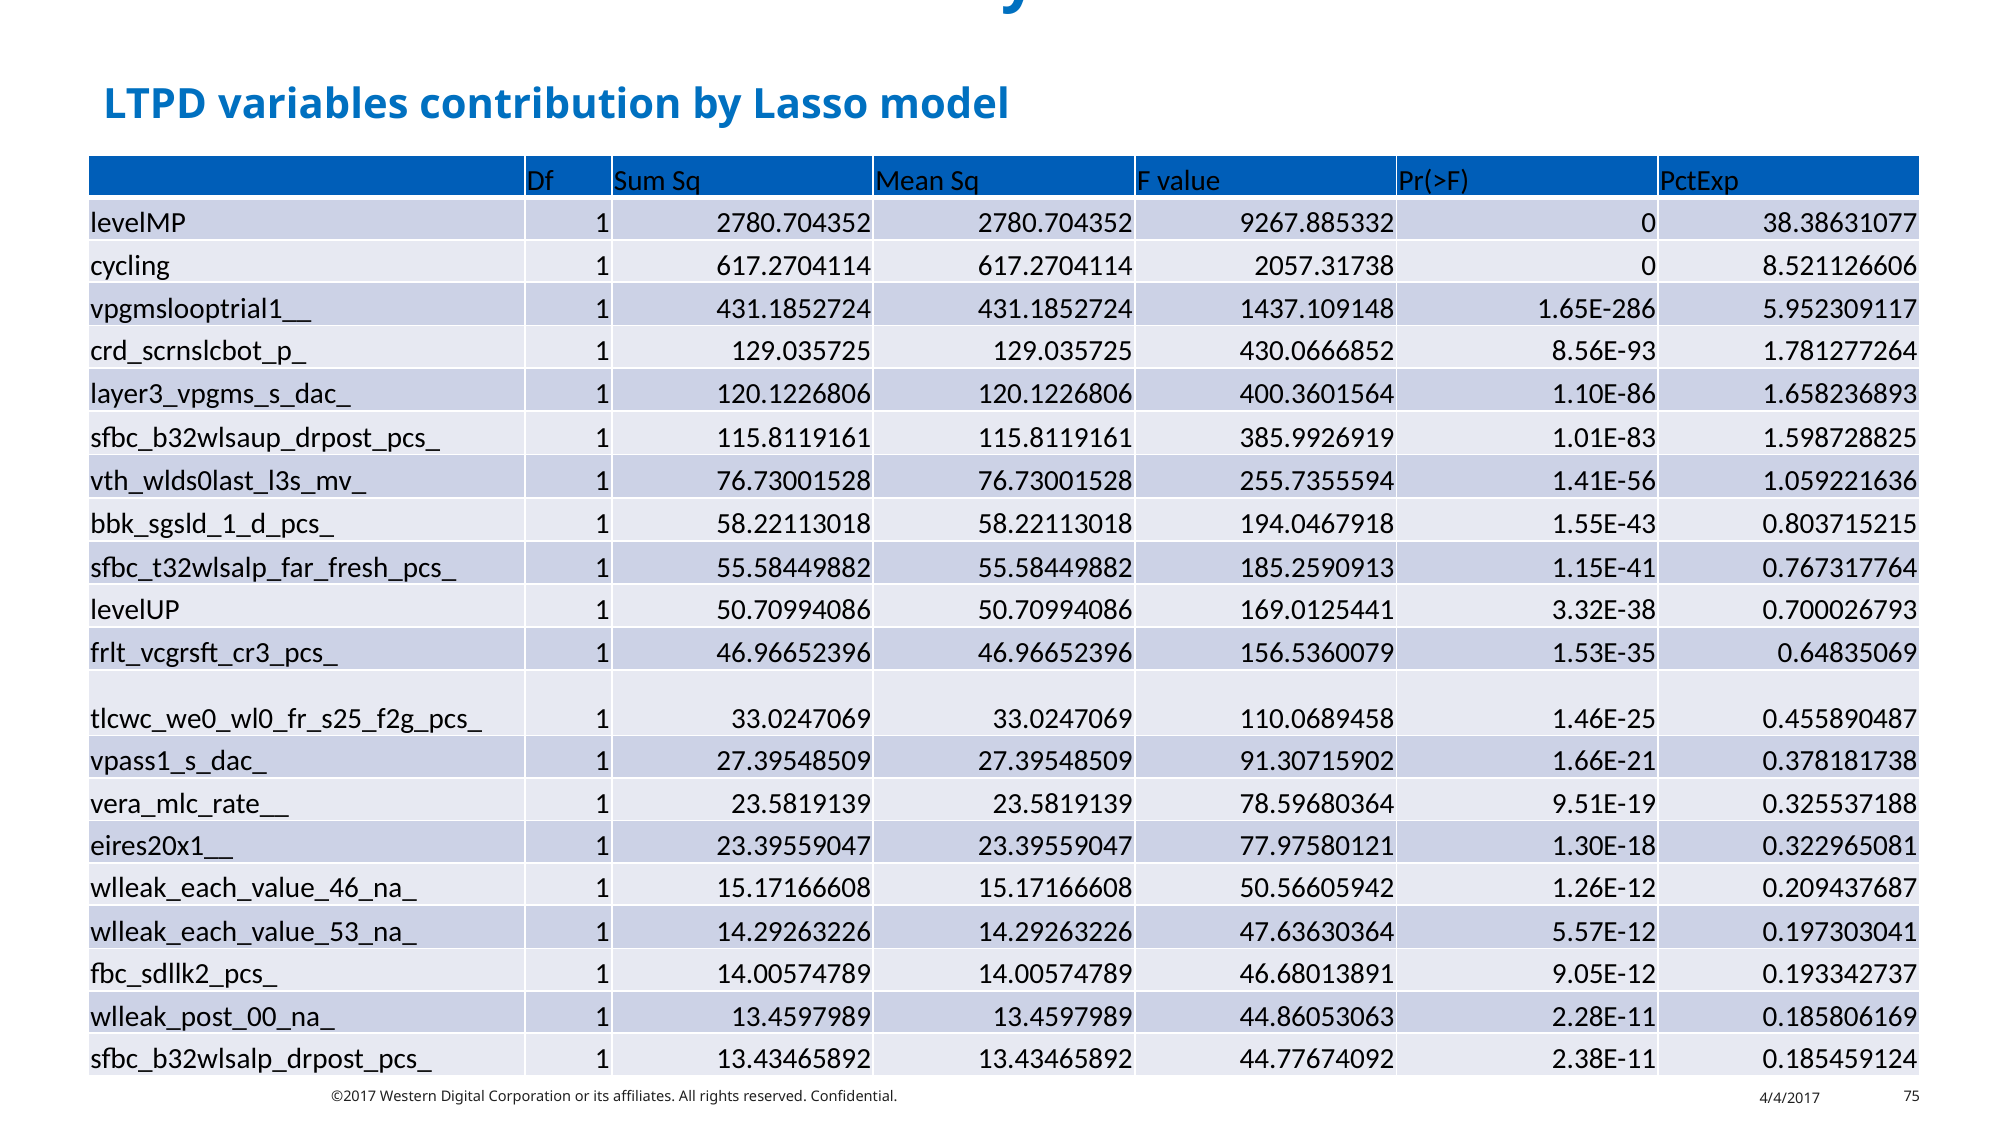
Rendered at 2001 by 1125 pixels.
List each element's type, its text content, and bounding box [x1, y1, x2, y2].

table_cell frlt_vcgrsft_cr3_pcs_ [89, 628, 524, 669]
table_cell wlleak_post_00_na_ [89, 992, 524, 1032]
table_cell 33.0247069 [874, 671, 1134, 735]
table_cell 129.035725 [613, 326, 872, 367]
table_cell 1.059221636 [1659, 455, 1919, 497]
table_cell 0.185459124 [1659, 1034, 1919, 1075]
table_cell sfbc_t32wlsalp_far_fresh_pcs_ [89, 542, 524, 583]
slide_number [1719, 1077, 1820, 1107]
table_cell levelMP [89, 200, 524, 239]
table_cell sfbc_b32wlsaup_drpost_pcs_ [89, 412, 524, 454]
table_cell 1 [526, 906, 611, 948]
table_cell 1437.109148 [1136, 283, 1396, 325]
text_box LTPD variables contribution by Lasso model [88, 69, 1819, 135]
table_cell 400.3601564 [1136, 369, 1396, 410]
table_cell 23.39559047 [613, 821, 872, 862]
table_cell 1.55E-43 [1397, 499, 1657, 540]
table_cell 1 [526, 628, 611, 669]
title LTPD contribution variables by standardized LASSO [81, 0, 1927, 40]
table_cell 77.97580121 [1136, 821, 1396, 862]
table_cell 1 [526, 736, 611, 777]
table_cell 58.22113018 [613, 499, 872, 540]
table_cell 91.30715902 [1136, 736, 1396, 777]
table_cell 385.9926919 [1136, 412, 1396, 454]
table_cell 1.10E-86 [1397, 369, 1657, 410]
table_cell 0.378181738 [1659, 736, 1919, 777]
table_cell 50.70994086 [613, 585, 872, 626]
table_cell 0.767317764 [1659, 542, 1919, 583]
table_cell 13.4597989 [613, 992, 872, 1032]
table_cell 1 [526, 283, 611, 325]
table_cell 430.0666852 [1136, 326, 1396, 367]
table_cell 115.8119161 [874, 412, 1134, 454]
table_cell 110.0689458 [1136, 671, 1396, 735]
table_cell 1 [526, 671, 611, 735]
table_cell 8.56E-93 [1397, 326, 1657, 367]
table_cell 38.38631077 [1659, 200, 1919, 239]
table_cell 47.63630364 [1136, 906, 1396, 948]
table_cell 5.952309117 [1659, 283, 1919, 325]
table_cell 1.30E-18 [1397, 821, 1657, 862]
table_header Sum Sq [613, 156, 872, 195]
table_header Df [526, 156, 611, 195]
table_cell 115.8119161 [613, 412, 872, 454]
table_cell 55.58449882 [613, 542, 872, 583]
table_cell 44.86053063 [1136, 992, 1396, 1032]
table_cell 27.39548509 [613, 736, 872, 777]
table_cell 3.32E-38 [1397, 585, 1657, 626]
table_cell 156.5360079 [1136, 628, 1396, 669]
table_cell 46.96652396 [613, 628, 872, 669]
table_cell 8.521126606 [1659, 241, 1919, 281]
table_cell cycling [89, 241, 524, 281]
table_cell 55.58449882 [874, 542, 1134, 583]
table_cell 14.00574789 [613, 949, 872, 990]
table_cell bbk_sgsld_1_d_pcs_ [89, 499, 524, 540]
table_cell vth_wlds0last_l3s_mv_ [89, 455, 524, 497]
table_cell 13.43465892 [613, 1034, 872, 1075]
table_cell 0.803715215 [1659, 499, 1919, 540]
table_cell 46.68013891 [1136, 949, 1396, 990]
table_cell 58.22113018 [874, 499, 1134, 540]
table_cell wlleak_each_value_53_na_ [89, 906, 524, 948]
table_cell 0.325537188 [1659, 779, 1919, 820]
table_cell 27.39548509 [874, 736, 1134, 777]
table_cell vera_mlc_rate__ [89, 779, 524, 820]
table_cell 2.38E-11 [1397, 1034, 1657, 1075]
table_cell 0.193342737 [1659, 949, 1919, 990]
table_cell 1 [526, 949, 611, 990]
table_cell 1 [526, 864, 611, 904]
table_cell 2780.704352 [613, 200, 872, 239]
table_cell 1.46E-25 [1397, 671, 1657, 735]
table_cell layer3_vpgms_s_dac_ [89, 369, 524, 410]
table_cell 0.700026793 [1659, 585, 1919, 626]
table_cell 14.00574789 [874, 949, 1134, 990]
table_cell 431.1852724 [874, 283, 1134, 325]
table_cell 13.4597989 [874, 992, 1134, 1032]
table_cell 1.15E-41 [1397, 542, 1657, 583]
table_cell 1 [526, 412, 611, 454]
table_cell 120.1226806 [613, 369, 872, 410]
table_cell 0.209437687 [1659, 864, 1919, 904]
table_cell 76.73001528 [874, 455, 1134, 497]
table_cell 5.57E-12 [1397, 906, 1657, 948]
table_header F value [1136, 156, 1396, 195]
table_cell 431.1852724 [613, 283, 872, 325]
table_cell 50.56605942 [1136, 864, 1396, 904]
table_cell eires20x1__ [89, 821, 524, 862]
table_cell 1 [526, 1034, 611, 1075]
table_cell 2057.31738 [1136, 241, 1396, 281]
table_cell 50.70994086 [874, 585, 1134, 626]
table_cell 1 [526, 369, 611, 410]
table_cell 617.2704114 [613, 241, 872, 281]
table_cell 14.29263226 [874, 906, 1134, 948]
table_cell 9.05E-12 [1397, 949, 1657, 990]
table_cell 194.0467918 [1136, 499, 1396, 540]
table_cell 129.035725 [874, 326, 1134, 367]
table_cell 15.17166608 [874, 864, 1134, 904]
table_cell vpgmslooptrial1__ [89, 283, 524, 325]
table_cell 1 [526, 455, 611, 497]
table_cell crd_scrnslcbot_p_ [89, 326, 524, 367]
table_cell 1.598728825 [1659, 412, 1919, 454]
table_cell 1 [526, 499, 611, 540]
table_cell 617.2704114 [874, 241, 1134, 281]
table_cell 2780.704352 [874, 200, 1134, 239]
table_cell 1.658236893 [1659, 369, 1919, 410]
table_cell 1 [526, 241, 611, 281]
table_cell 78.59680364 [1136, 779, 1396, 820]
table_cell 1 [526, 200, 611, 239]
table_cell wlleak_each_value_46_na_ [89, 864, 524, 904]
table_cell 1.41E-56 [1397, 455, 1657, 497]
table_cell 1.65E-286 [1397, 283, 1657, 325]
table_cell 1 [526, 585, 611, 626]
table_header Pr(>F) [1397, 156, 1657, 195]
table_cell 120.1226806 [874, 369, 1134, 410]
table_cell 0.64835069 [1659, 628, 1919, 669]
table_cell 23.5819139 [874, 779, 1134, 820]
table_header Mean Sq [874, 156, 1134, 195]
table_cell 23.5819139 [613, 779, 872, 820]
slide_number 75 [1880, 1077, 1920, 1107]
table_cell vpass1_s_dac_ [89, 736, 524, 777]
table_cell 1 [526, 542, 611, 583]
table_cell 1 [526, 821, 611, 862]
table_cell 2.28E-11 [1397, 992, 1657, 1032]
table_cell 0 [1397, 241, 1657, 281]
table_cell 0 [1397, 200, 1657, 239]
table_cell 1.26E-12 [1397, 864, 1657, 904]
table_cell 1 [526, 992, 611, 1032]
table_cell 1.01E-83 [1397, 412, 1657, 454]
table_cell 76.73001528 [613, 455, 872, 497]
table_cell 33.0247069 [613, 671, 872, 735]
table_cell 255.7355594 [1136, 455, 1396, 497]
table_cell 1 [526, 779, 611, 820]
table_cell 44.77674092 [1136, 1034, 1396, 1075]
table_cell 1 [526, 326, 611, 367]
table_cell 9.51E-19 [1397, 779, 1657, 820]
table_cell tlcwc_we0_wl0_fr_s25_f2g_pcs_ [89, 671, 524, 735]
table_cell 14.29263226 [613, 906, 872, 948]
table_cell 169.0125441 [1136, 585, 1396, 626]
table_cell 185.2590913 [1136, 542, 1396, 583]
table_cell 1.53E-35 [1397, 628, 1657, 669]
table_header [89, 156, 524, 195]
table_header PctExp [1659, 156, 1919, 195]
table_cell 46.96652396 [874, 628, 1134, 669]
table_cell 0.197303041 [1659, 906, 1919, 948]
table_cell 9267.885332 [1136, 200, 1396, 239]
table_cell 1.66E-21 [1397, 736, 1657, 777]
table_cell 15.17166608 [613, 864, 872, 904]
table_cell 0.455890487 [1659, 671, 1919, 735]
table_cell 0.185806169 [1659, 992, 1919, 1032]
table_cell 13.43465892 [874, 1034, 1134, 1075]
table_cell levelUP [89, 585, 524, 626]
table_cell fbc_sdllk2_pcs_ [89, 949, 524, 990]
table_cell 23.39559047 [874, 821, 1134, 862]
footer ©2017 Western Digital Corporation or its affiliates. All rights reserved. Confidential. [331, 1077, 990, 1107]
table_cell sfbc_b32wlsalp_drpost_pcs_ [89, 1034, 524, 1075]
table_cell 0.322965081 [1659, 821, 1919, 862]
table_cell 1.781277264 [1659, 326, 1919, 367]
